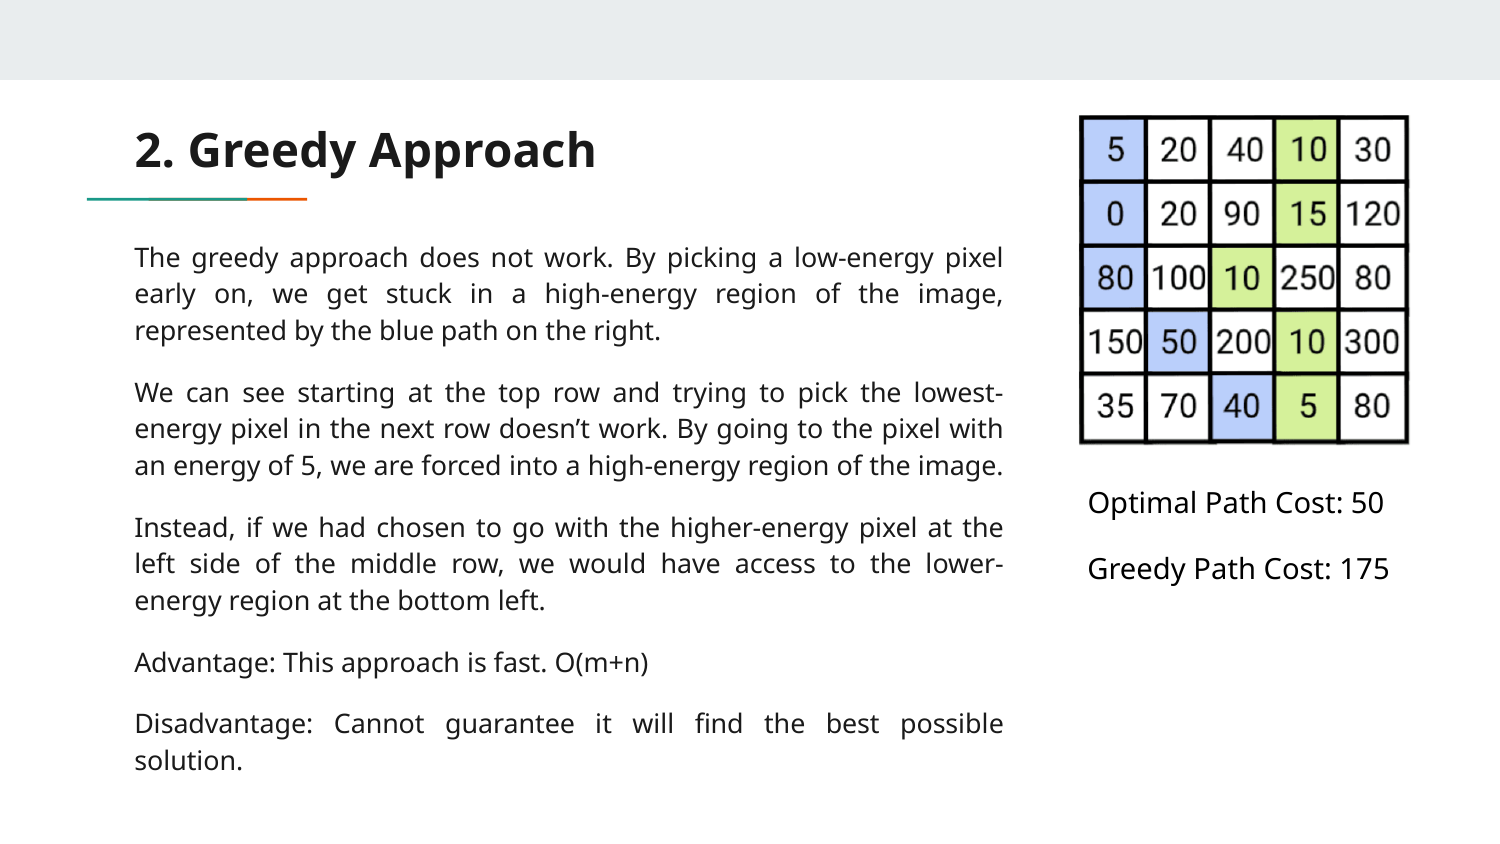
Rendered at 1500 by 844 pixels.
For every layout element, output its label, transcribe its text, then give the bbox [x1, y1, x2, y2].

list The greedy approach does not work. By picking a low-energy pixel early on, we get stuck in a high-energy region of the image, represented by the blue path on the right. We can see starting at the top row and trying to pick the lowest-energy pixel in the next row doesn’t work. By going to the pixel with an energy of 5, we are forced into a high-energy region of the image. Instead, if we had chosen to go with the higher-energy pixel at the left side of the middle row, we would have access to the lower-energy region at the bottom left. Advantage: This approach is fast. O(m+n) Disadvantage: Cannot guarantee it will find the best possible solution. [119, 220, 1020, 827]
picture [1061, 104, 1419, 454]
text_box Greedy Path Cost: 175 [1072, 535, 1408, 601]
title 2. Greedy Approach [119, 105, 1058, 193]
text_box Optimal Path Cost: 50 [1072, 469, 1401, 535]
